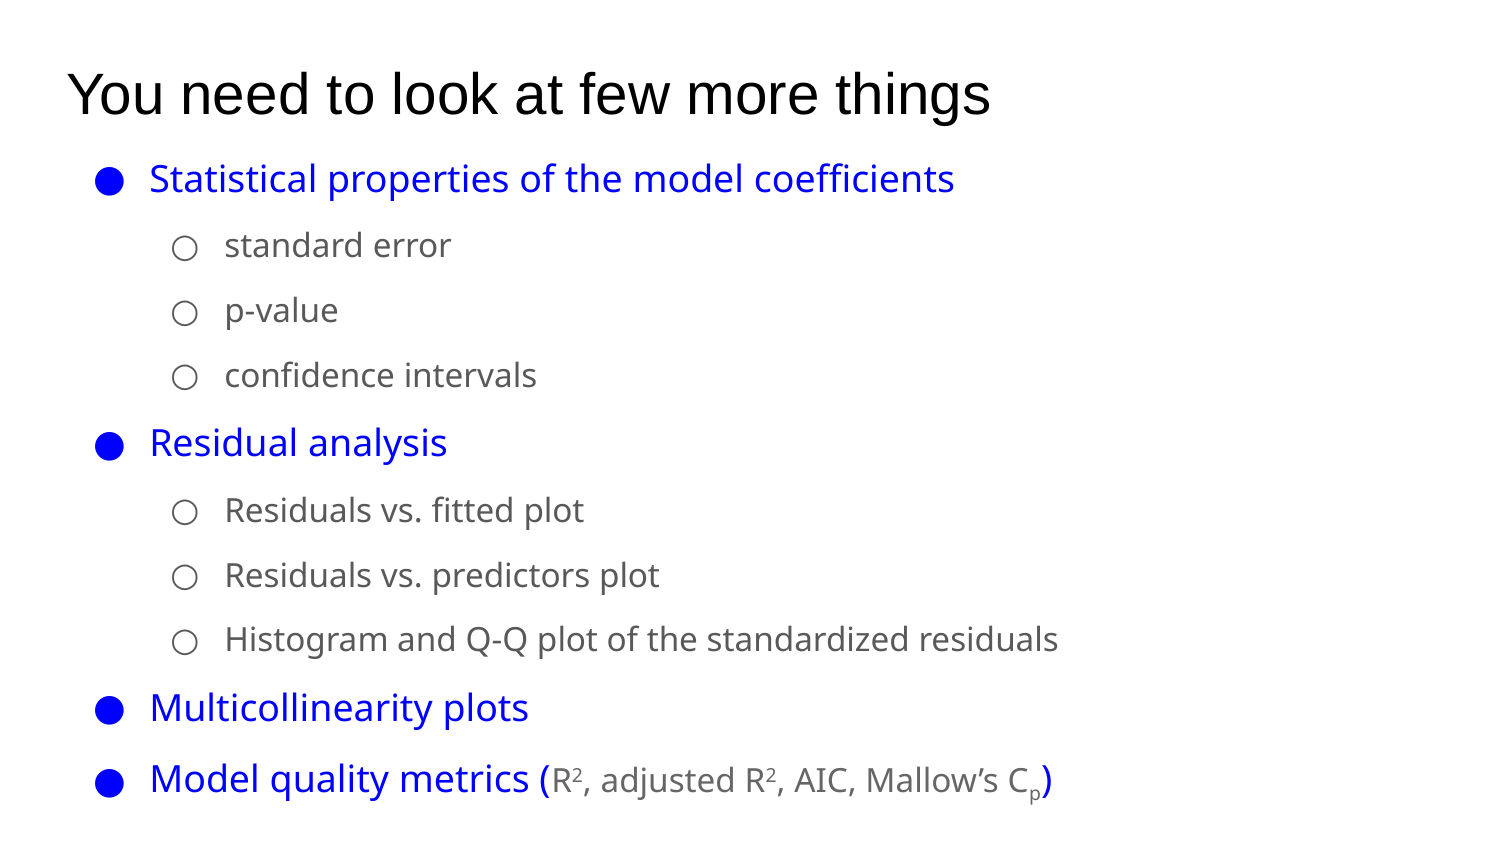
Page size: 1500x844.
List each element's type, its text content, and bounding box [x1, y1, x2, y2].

title You need to look at few more things [51, 41, 1449, 136]
list Statistical properties of the model coefficients standard error p-value confidence intervals Residual analysis Residuals vs. fitted plot Residuals vs. predictors plot Histogram and Q-Q plot of the standardized residuals Multicollinearity plots Model quality metrics (R2, adjusted R2, AIC, Mallow’s Cp) [59, 135, 1458, 796]
